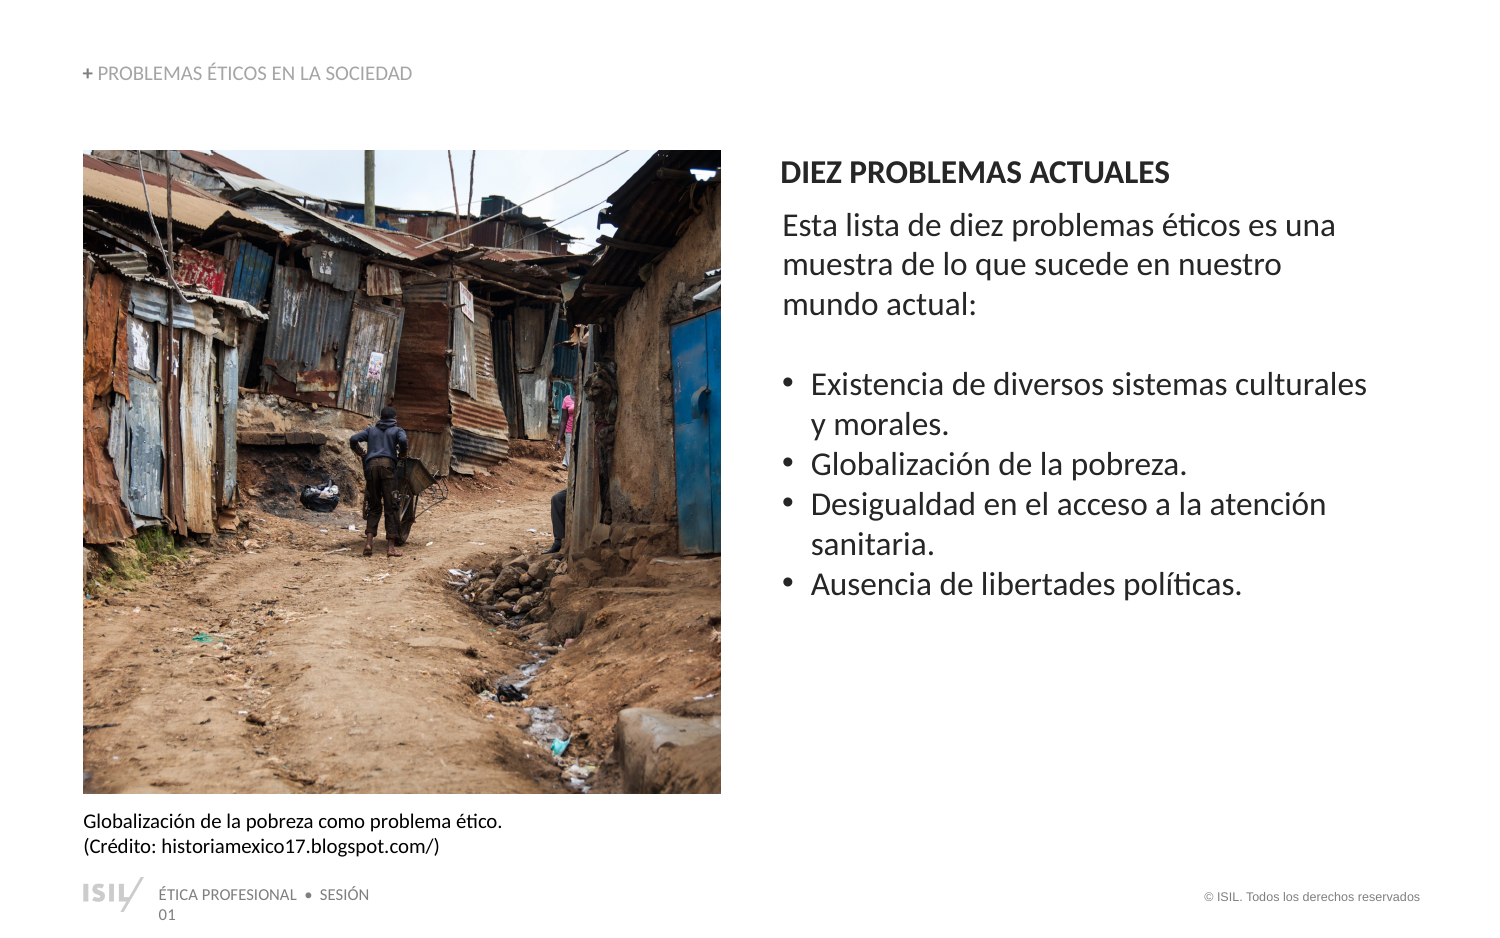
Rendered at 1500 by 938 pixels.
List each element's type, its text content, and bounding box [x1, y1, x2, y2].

text_box DIEZ PROBLEMAS ACTUALES Esta lista de diez problemas éticos es una muestra de lo que sucede en nuestro mundo actual: Existencia de diversos sistemas culturales y morales. Globalización de la pobreza. Desigualdad en el acceso a la atención sanitaria. Ausencia de libertades políticas. [780, 150, 1373, 602]
text_box Globalización de la pobreza como problema ético. (Crédito: historiamexico17.blogspot.com/) [83, 808, 668, 859]
text_box + PROBLEMAS ÉTICOS EN LA SOCIEDAD [82, 62, 614, 85]
picture [82, 150, 721, 794]
